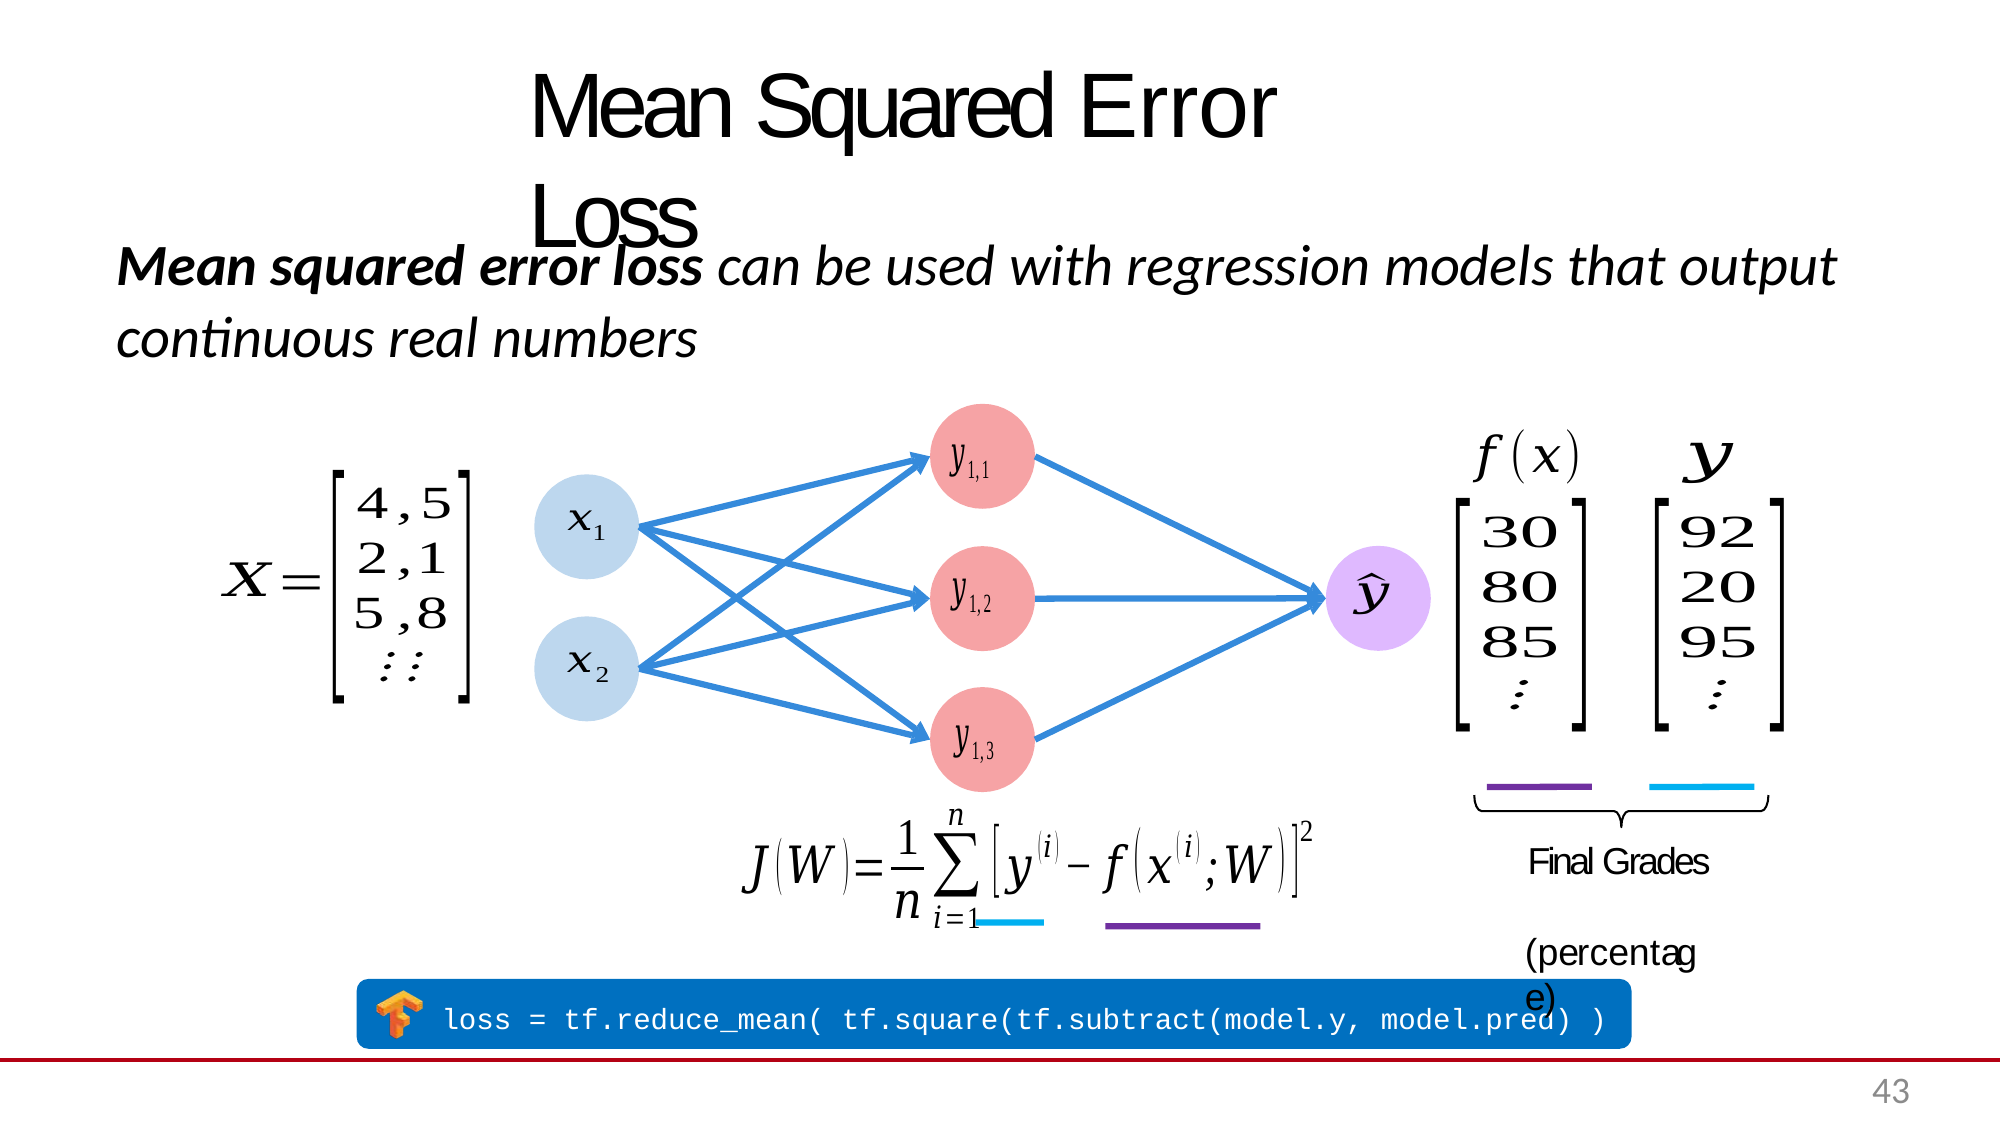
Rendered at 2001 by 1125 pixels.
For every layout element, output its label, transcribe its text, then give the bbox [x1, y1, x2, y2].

title Mean Squared Error Loss [526, 44, 1474, 224]
text_box [786, 561, 930, 604]
slide_number 43 [1449, 1065, 1910, 1122]
text_box [736, 598, 930, 738]
text_box [534, 616, 639, 722]
text_box [637, 456, 931, 672]
text_box Final Grades (percentage) [1522, 834, 1715, 1018]
text_box [638, 451, 929, 530]
text_box [638, 667, 931, 745]
text_box [930, 546, 1035, 652]
text_box [637, 527, 736, 598]
text_box [1325, 545, 1431, 651]
text_box loss = tf.reduce_mean( tf.square(tf.subtract(model.y, model.pred) ) [439, 944, 1613, 1036]
text_box [1474, 795, 1769, 828]
text_box [648, 527, 783, 564]
text_box [1033, 453, 1325, 597]
text_box [930, 687, 1035, 793]
text_box [649, 632, 784, 669]
text_box [375, 988, 424, 1040]
text_box [1033, 599, 1326, 743]
text_box [1035, 589, 1326, 608]
text_box Mean squared error loss can be used with regression models that output continuous real numbers [114, 224, 1886, 369]
text_box [786, 599, 930, 635]
text_box [930, 403, 1035, 509]
text_box [534, 474, 639, 580]
text_box [356, 978, 1632, 1049]
